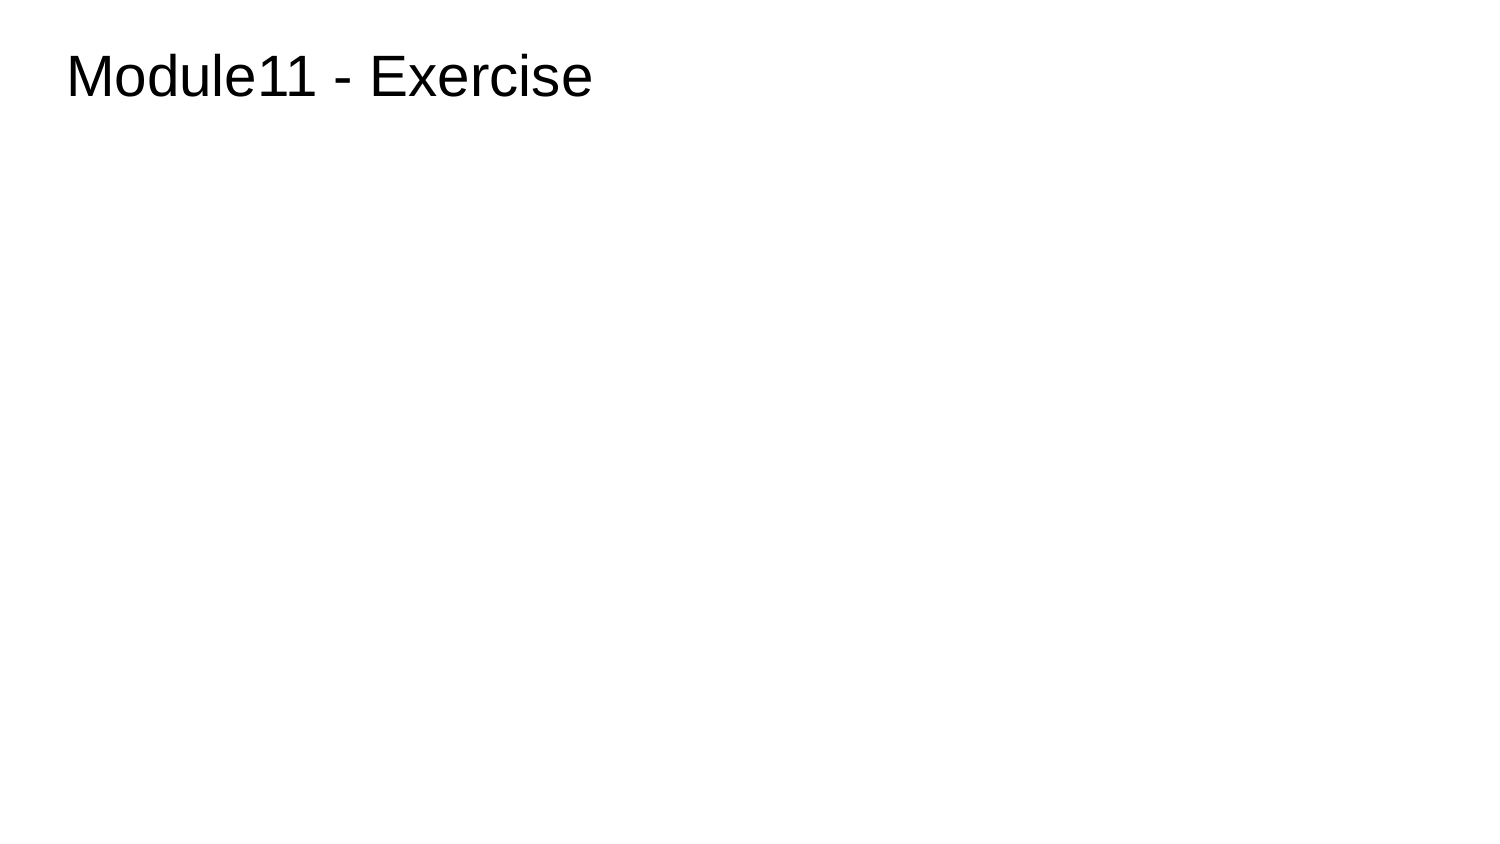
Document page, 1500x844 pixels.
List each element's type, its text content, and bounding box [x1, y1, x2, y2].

title Module11 - Exercise [51, 23, 1449, 132]
